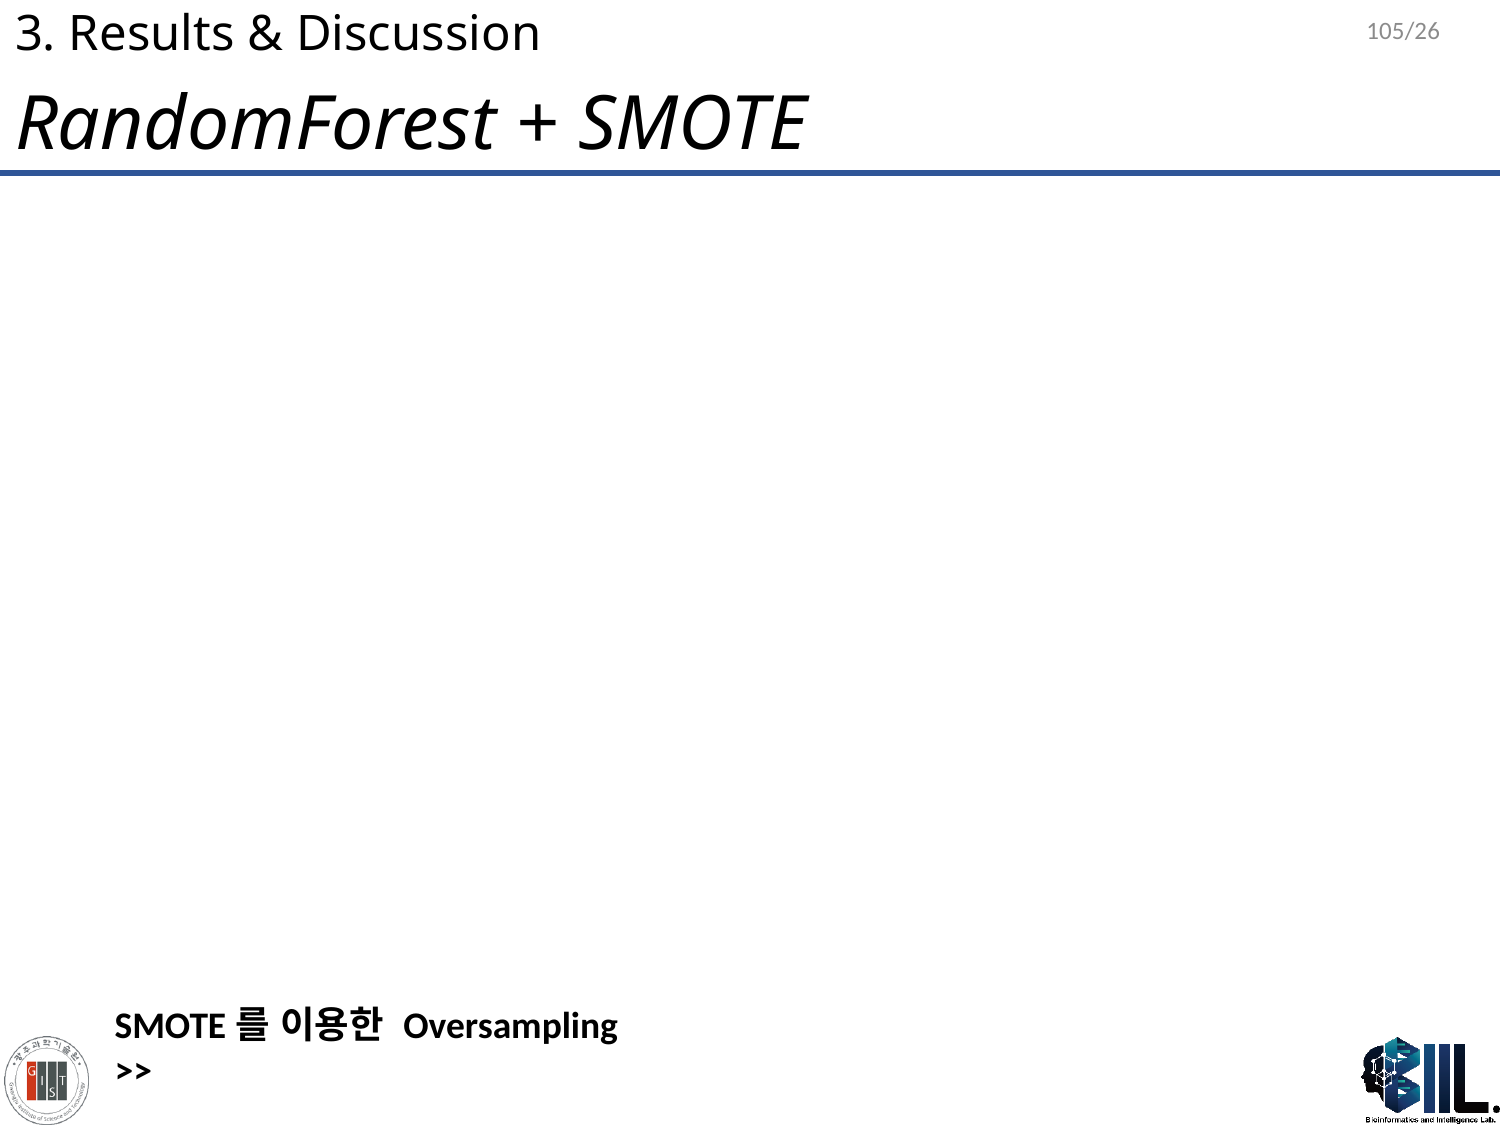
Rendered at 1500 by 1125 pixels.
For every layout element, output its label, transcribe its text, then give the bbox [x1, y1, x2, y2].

picture [4, 1036, 89, 1125]
text_box RandomForest + SMOTE [0, 68, 1500, 170]
text_box RandomForest + SMOTE [0, 176, 1500, 183]
slide_number 105/26 [1117, 0, 1455, 60]
picture [1361, 1099, 1500, 1125]
text_box SMOTE를 이용한 Oversampling >> [99, 993, 1500, 1099]
title 3. Results & Discussion [0, 0, 602, 68]
